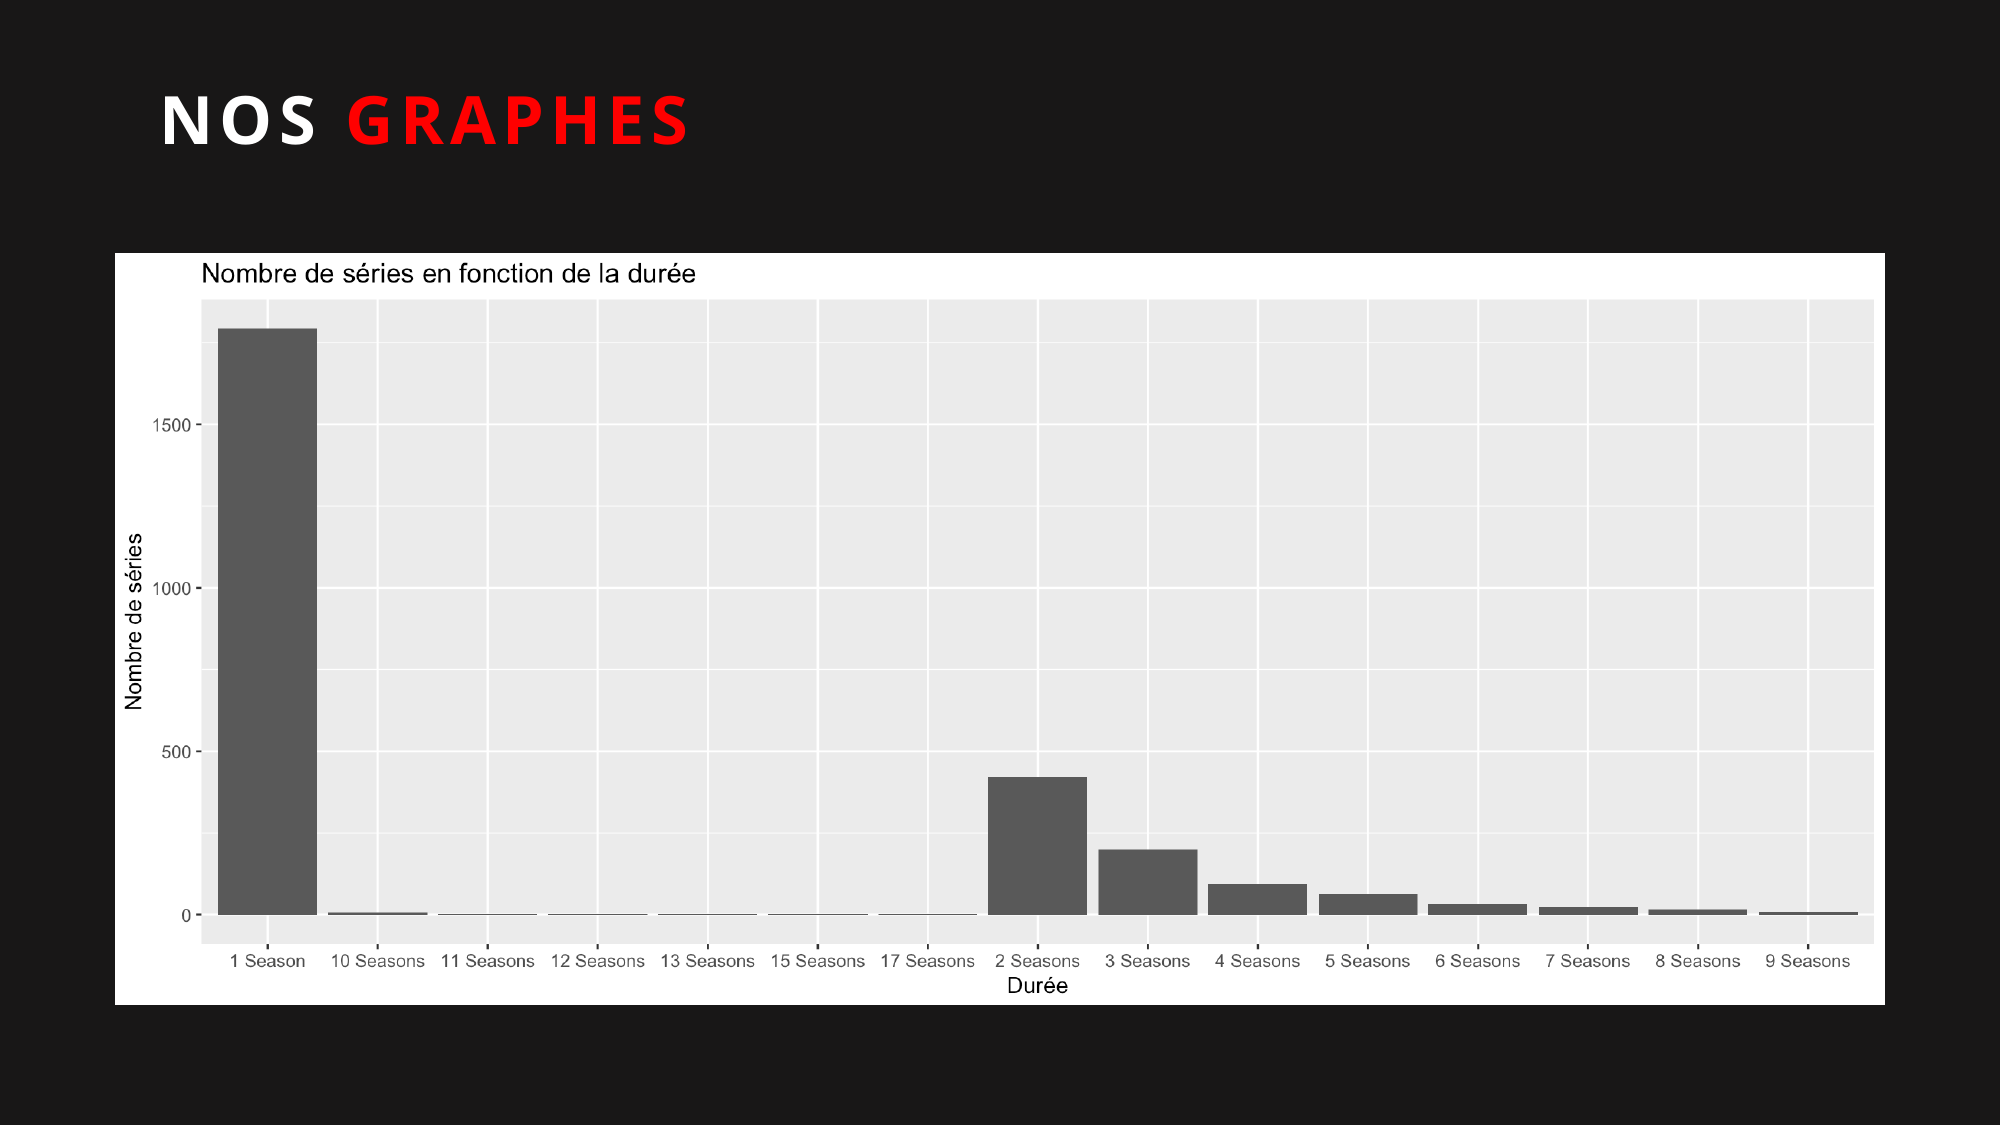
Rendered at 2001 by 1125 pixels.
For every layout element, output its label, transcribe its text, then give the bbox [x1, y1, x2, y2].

text_box NOS GRAPHES [144, 70, 704, 166]
picture [114, 253, 1885, 1005]
